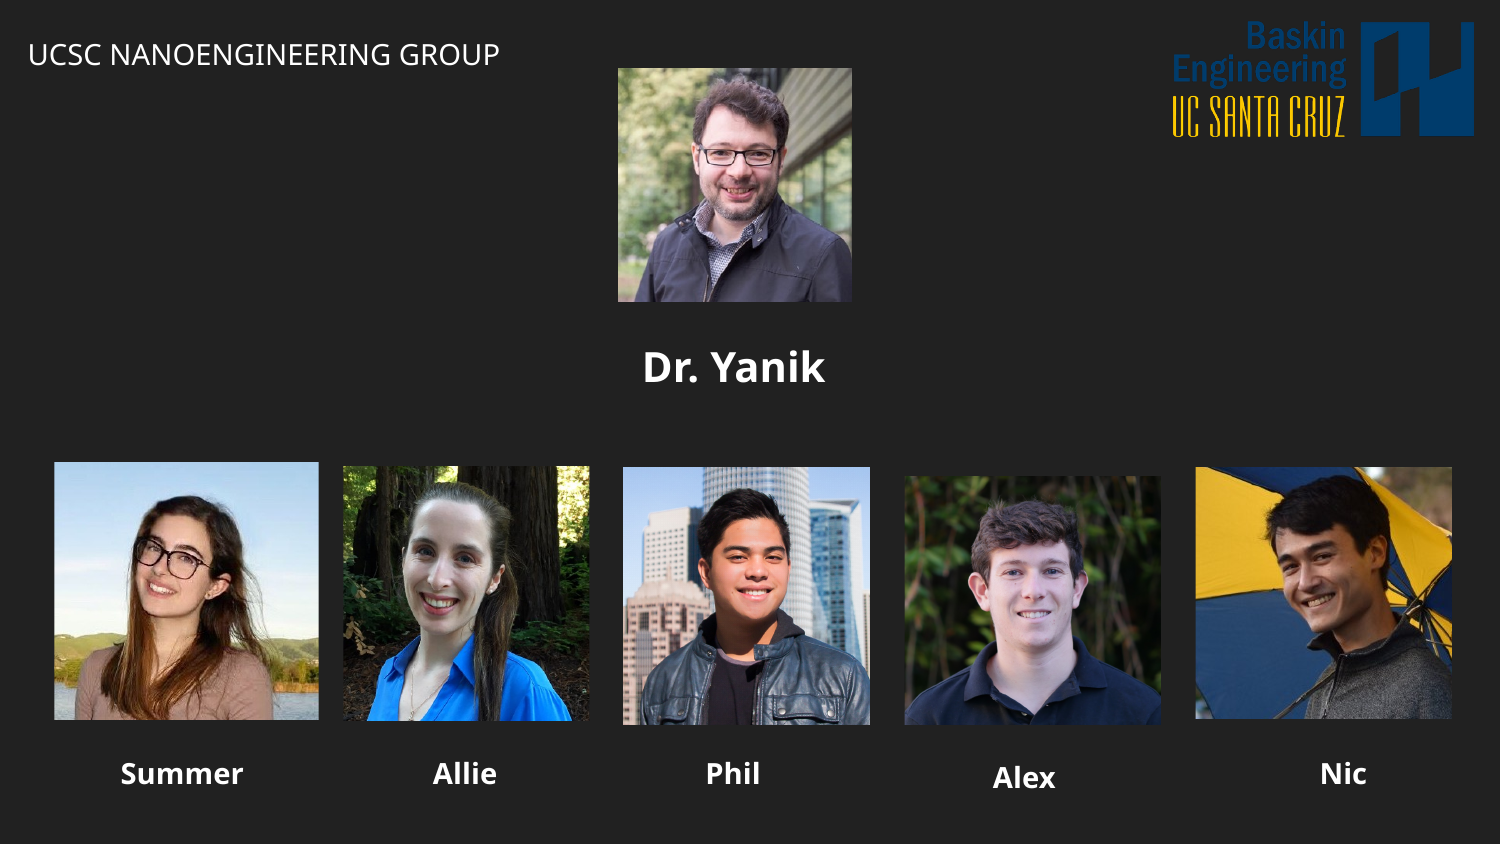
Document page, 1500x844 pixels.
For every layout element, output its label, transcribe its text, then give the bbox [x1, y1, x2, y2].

text_box Summer [105, 740, 268, 797]
picture [1173, 21, 1474, 137]
picture [343, 466, 590, 721]
picture [1195, 467, 1453, 719]
picture [618, 67, 853, 302]
picture [904, 476, 1162, 725]
picture [54, 462, 319, 721]
picture [623, 467, 871, 725]
text_box Nic [1304, 740, 1395, 797]
text_box Dr. Yanik [626, 325, 959, 367]
text_box Alex [978, 744, 1082, 793]
text_box Allie [417, 740, 521, 781]
text_box Phil [690, 740, 781, 781]
text_box UCSC NANOENGINEERING GROUP [12, 21, 602, 93]
